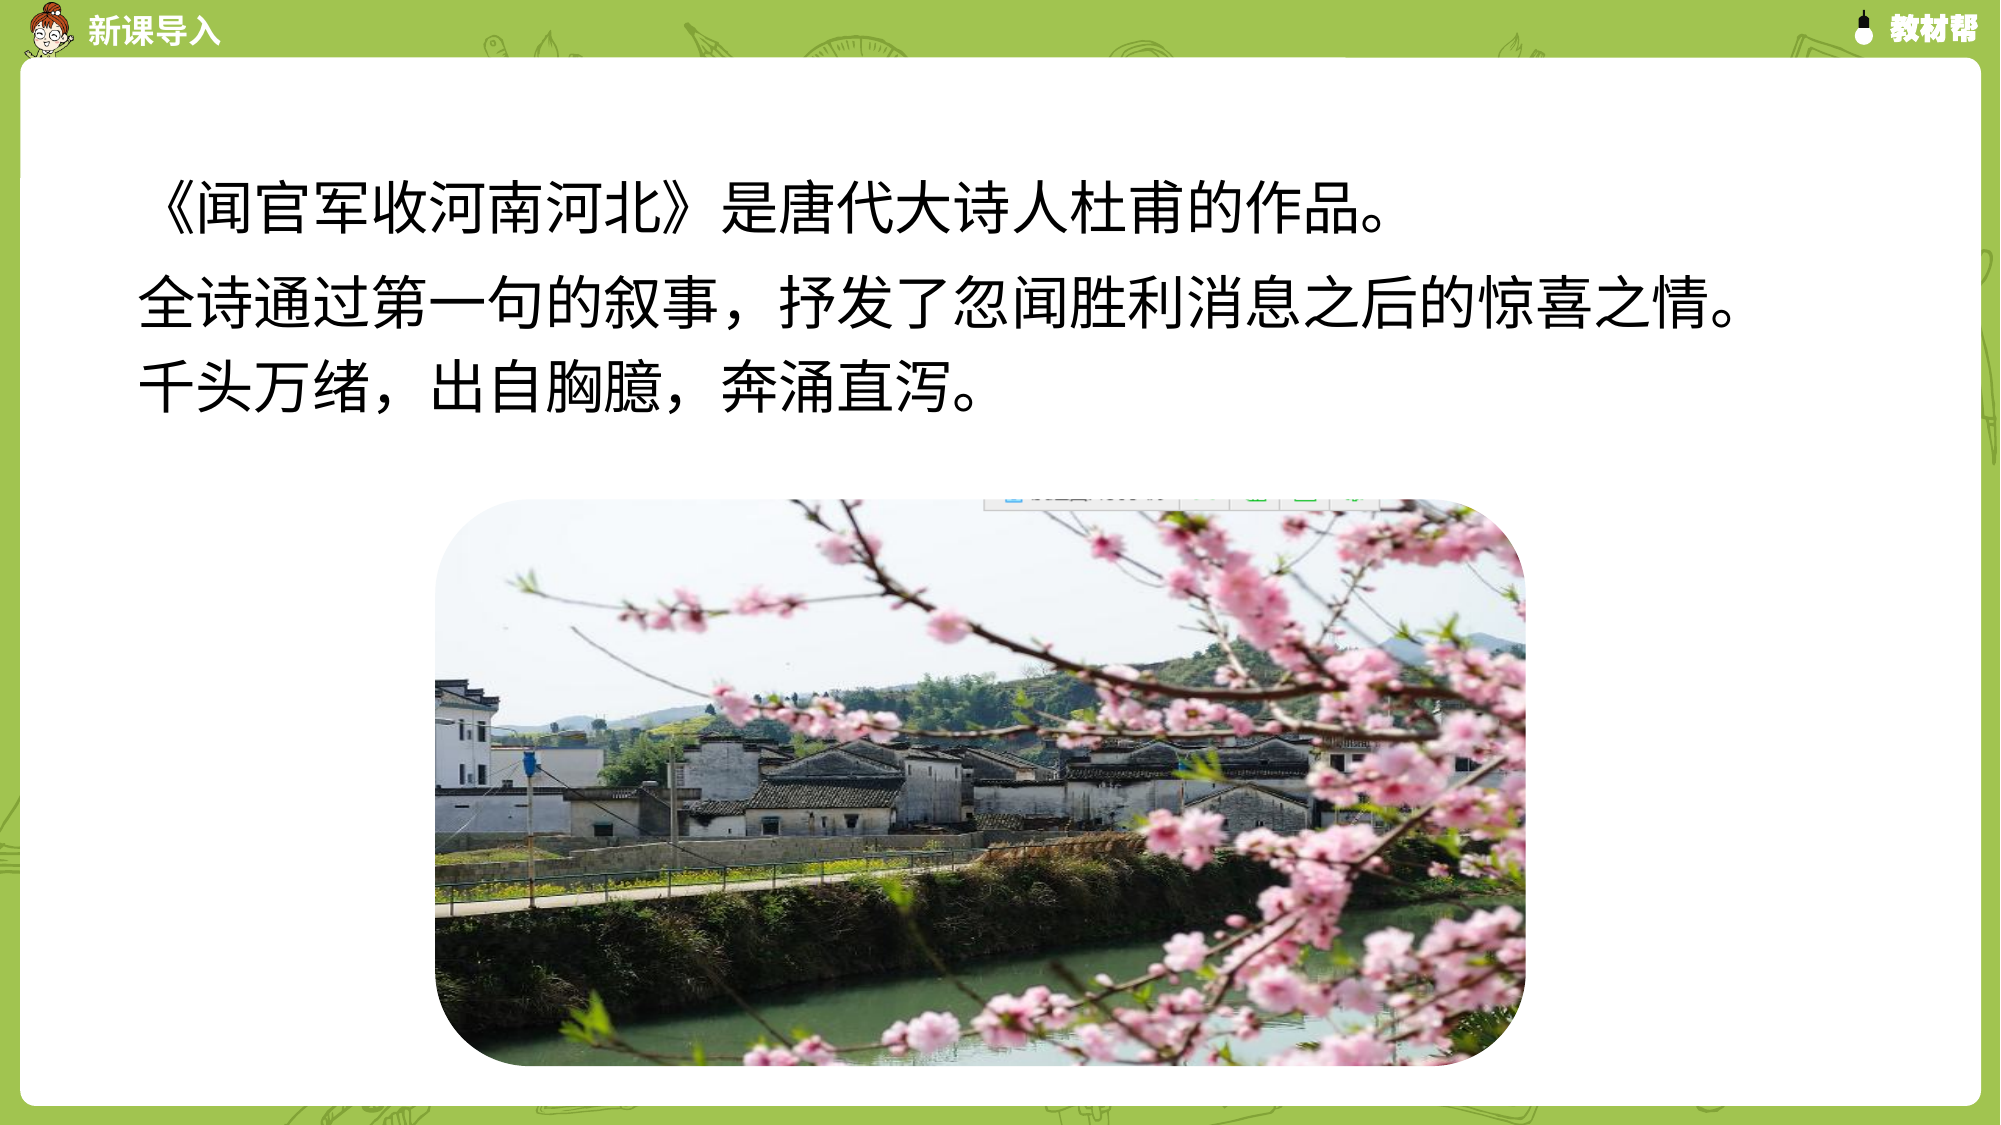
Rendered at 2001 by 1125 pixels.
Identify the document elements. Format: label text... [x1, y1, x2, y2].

picture [24, 2, 74, 61]
picture [435, 499, 1526, 1067]
text_box 《闻官军收河南河北》是唐代大诗人杜甫的作品。 全诗通过第一句的叙事，抒发了忽闻胜利消息之后的惊喜之情。千头万绪，出自胸臆，奔涌直泻。 [122, 149, 1839, 428]
